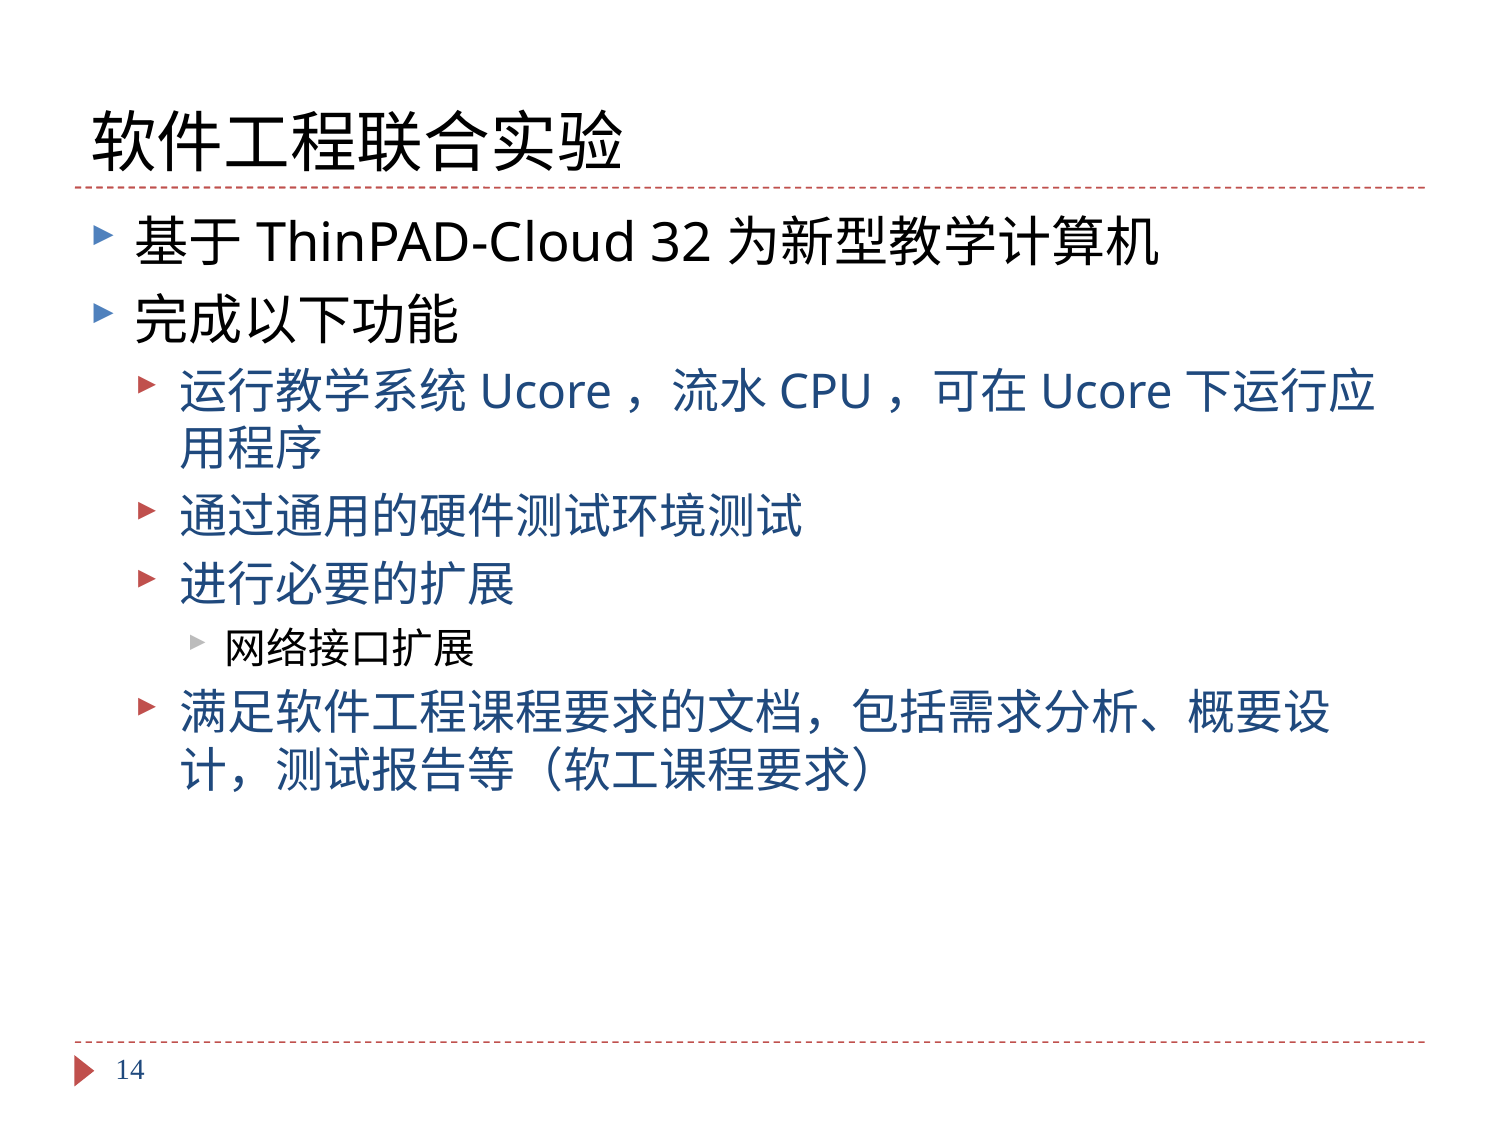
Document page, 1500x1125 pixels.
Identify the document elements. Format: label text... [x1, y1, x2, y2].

title 软件工程联合实验 [75, 24, 1425, 188]
slide_number 14 [100, 1042, 426, 1103]
list 基于ThinPAD-Cloud 32为新型教学计算机 完成以下功能 运行教学系统Ucore，流水CPU，可在Ucore下运行应用程序 通过通用的硬件测试环境测试 进行必要的扩展 网络接口扩展 满足软件工程课程要求的文档，包括需求分析、概要设计，测试报告等（软工课程要求） [75, 200, 1425, 1006]
